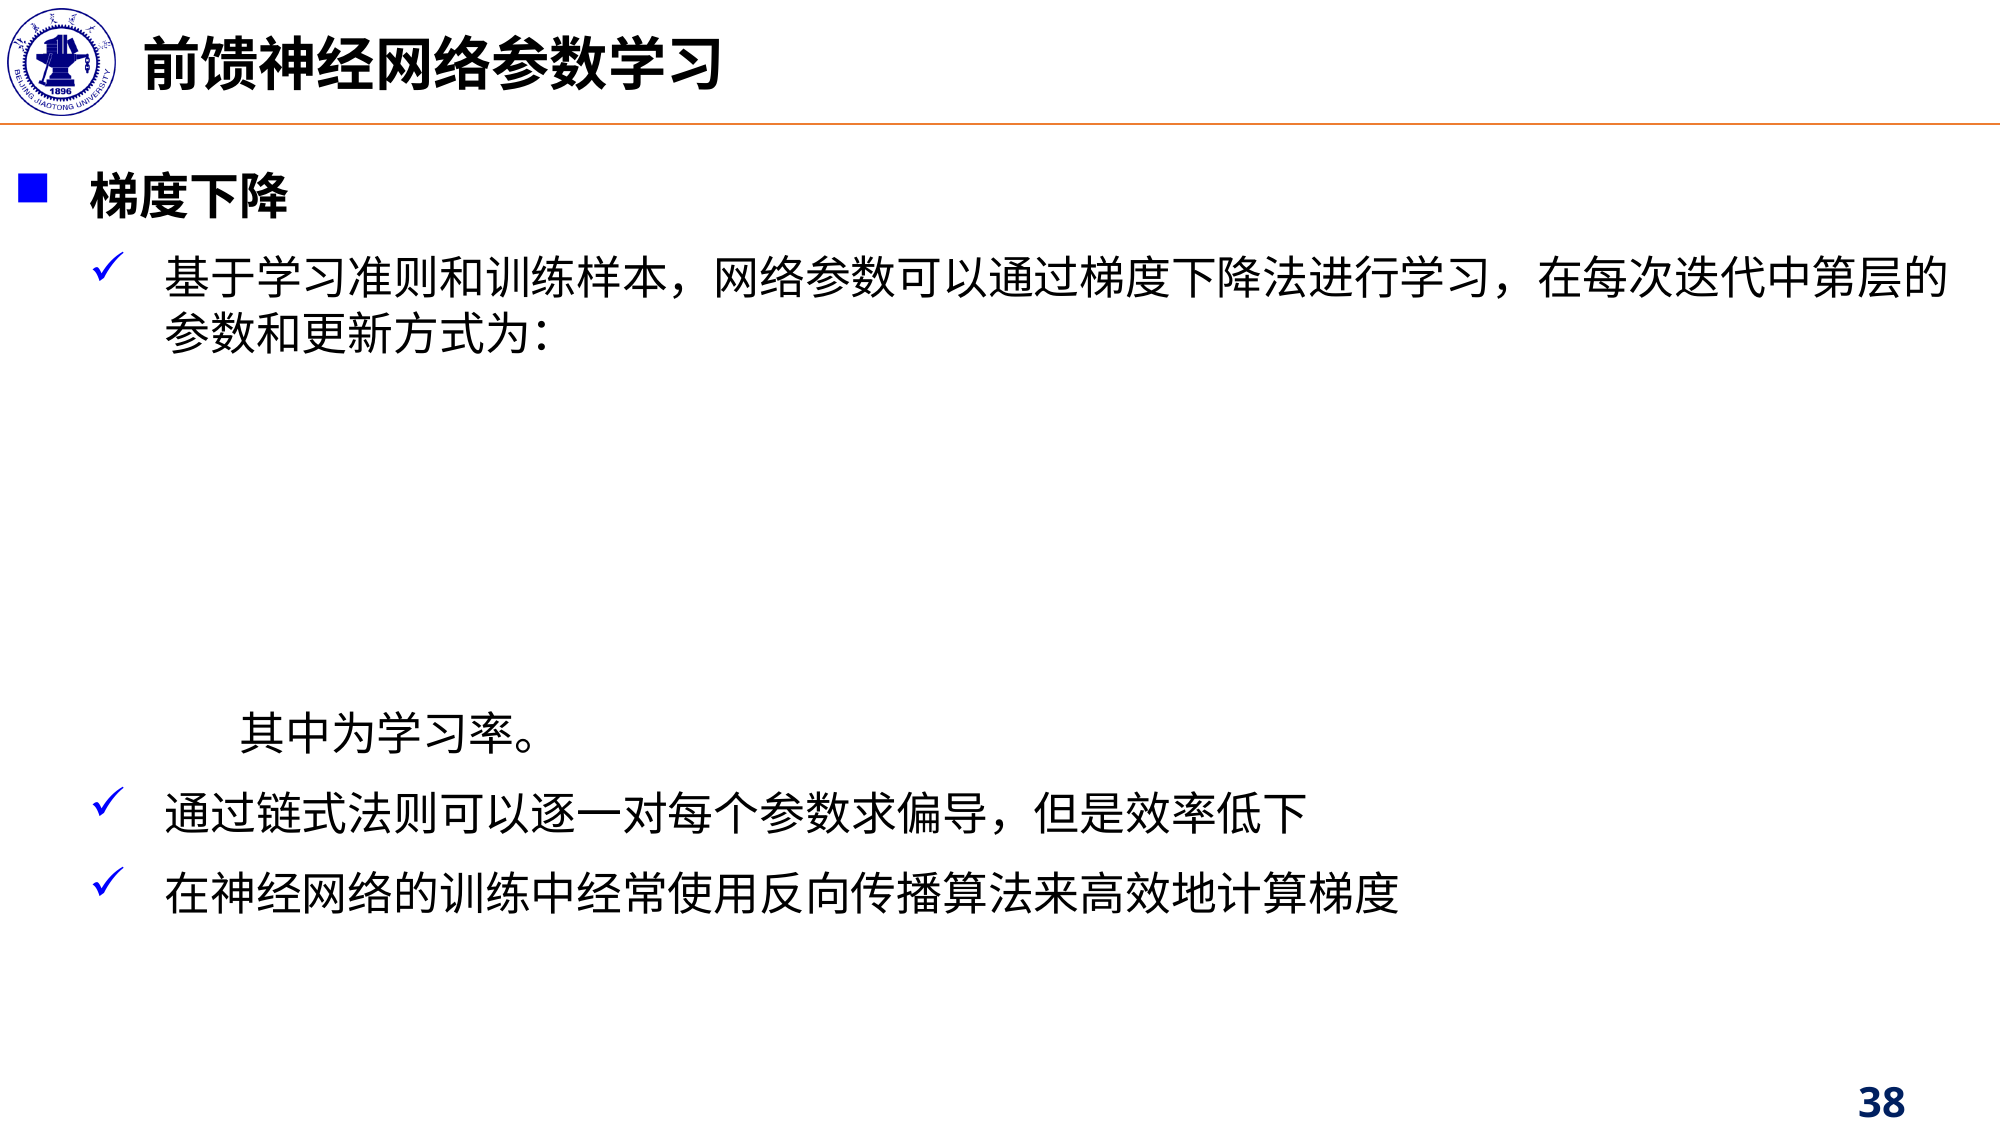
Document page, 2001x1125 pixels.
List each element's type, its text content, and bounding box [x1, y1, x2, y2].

text_box 前馈神经网络参数学习 [127, 19, 1958, 105]
picture [7, 8, 116, 116]
